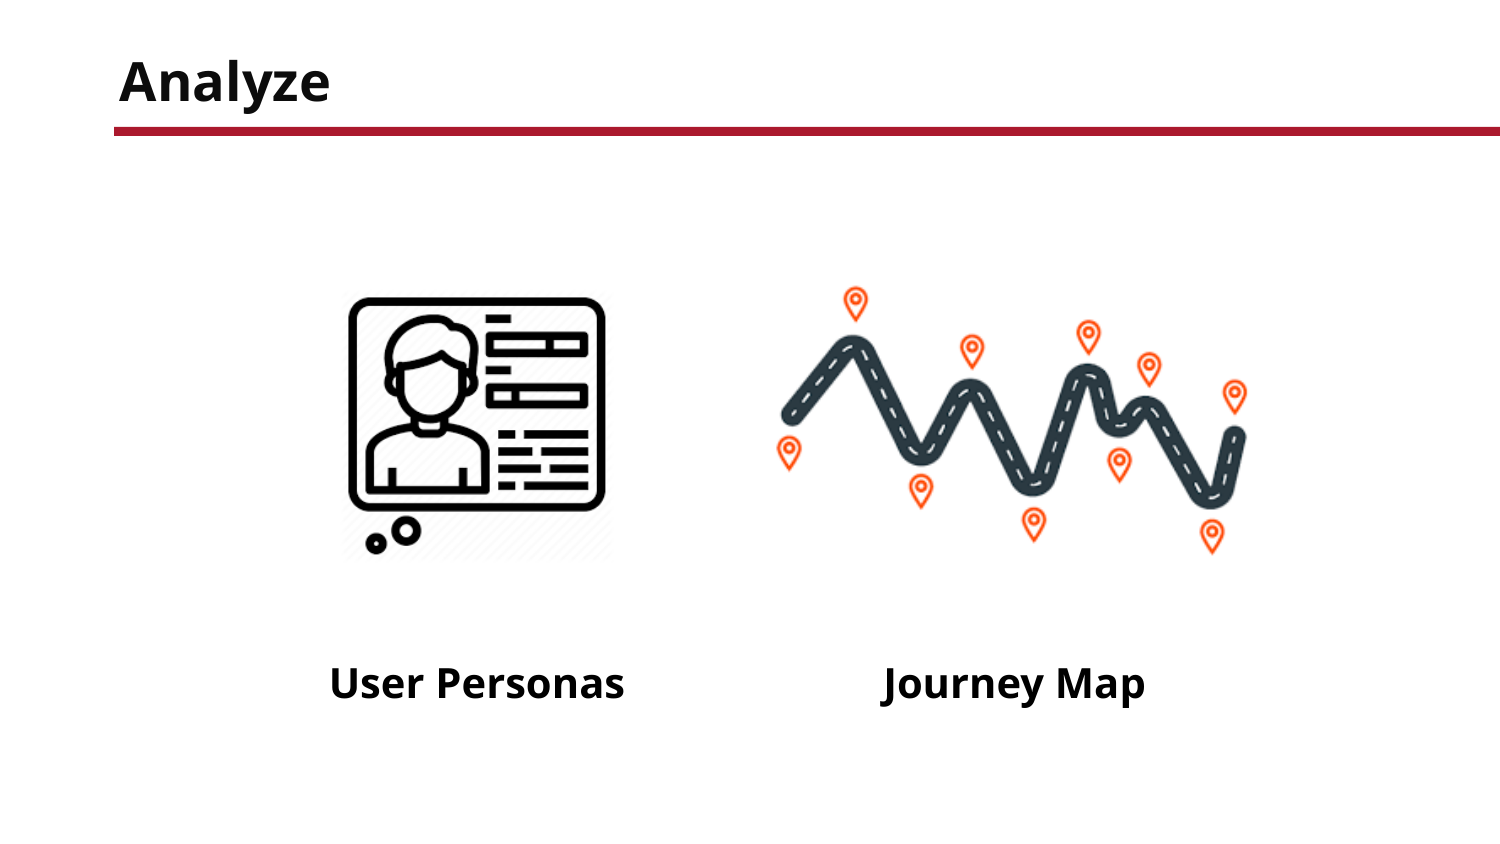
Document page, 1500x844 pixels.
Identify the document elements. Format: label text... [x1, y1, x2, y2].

text_box [114, 126, 1500, 136]
text_box Journey Map [768, 634, 1262, 808]
text_box Analyze [104, 54, 747, 105]
picture [339, 289, 615, 564]
text_box User Personas [230, 634, 724, 808]
picture [765, 276, 1264, 564]
